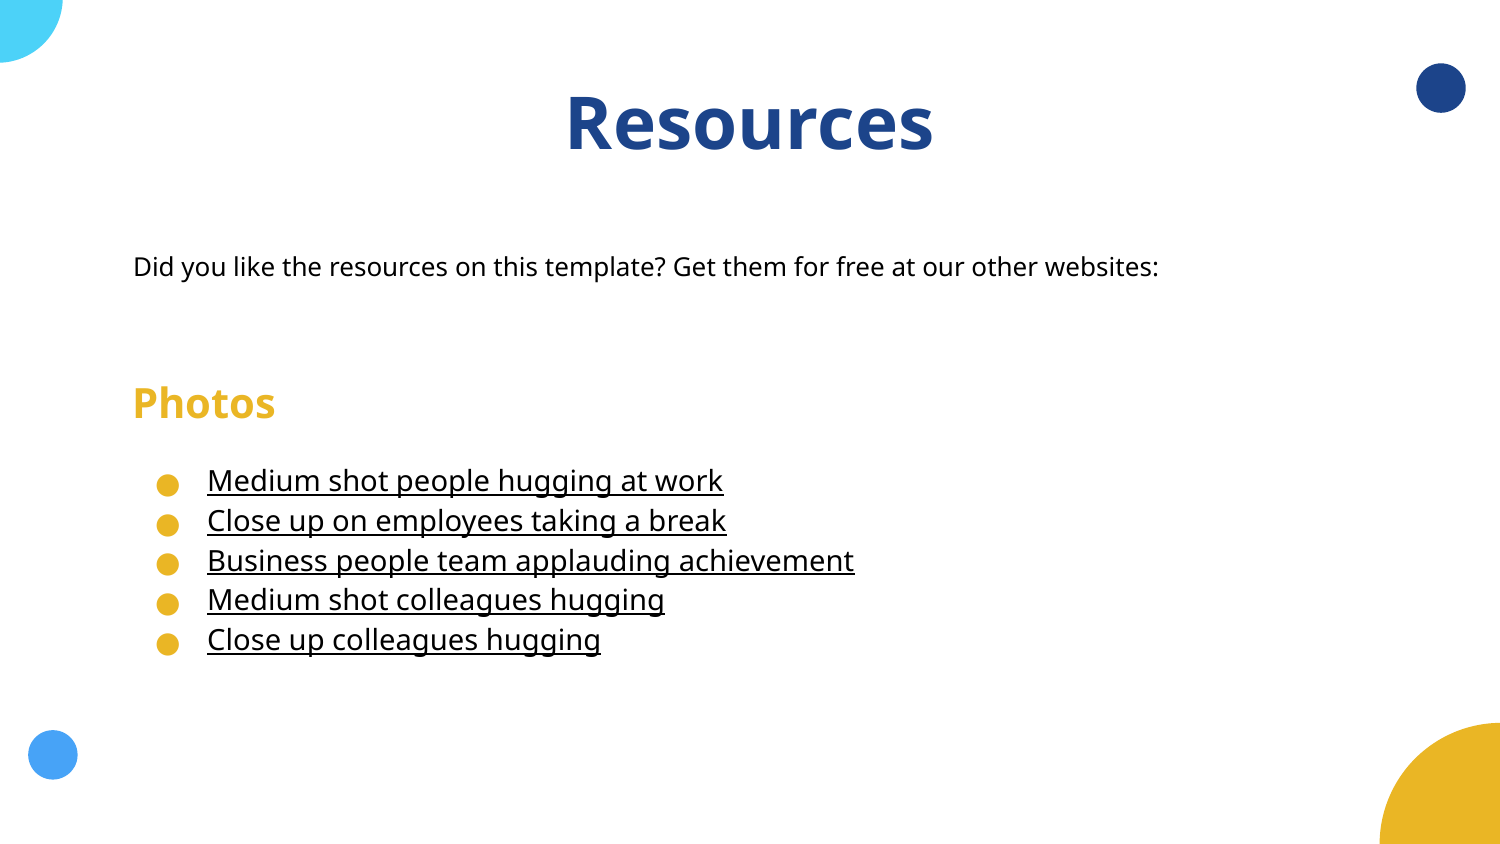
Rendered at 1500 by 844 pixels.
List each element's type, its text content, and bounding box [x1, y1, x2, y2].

title Resources [118, 72, 1382, 167]
list Did you like the resources on this template? Get them for free at our other websites: [118, 215, 1382, 317]
list Photos Medium shot people hugging at work Close up on employees taking a break Business people team applauding achievement Medium shot colleagues hugging Close up colleagues hugging [116, 283, 1381, 756]
